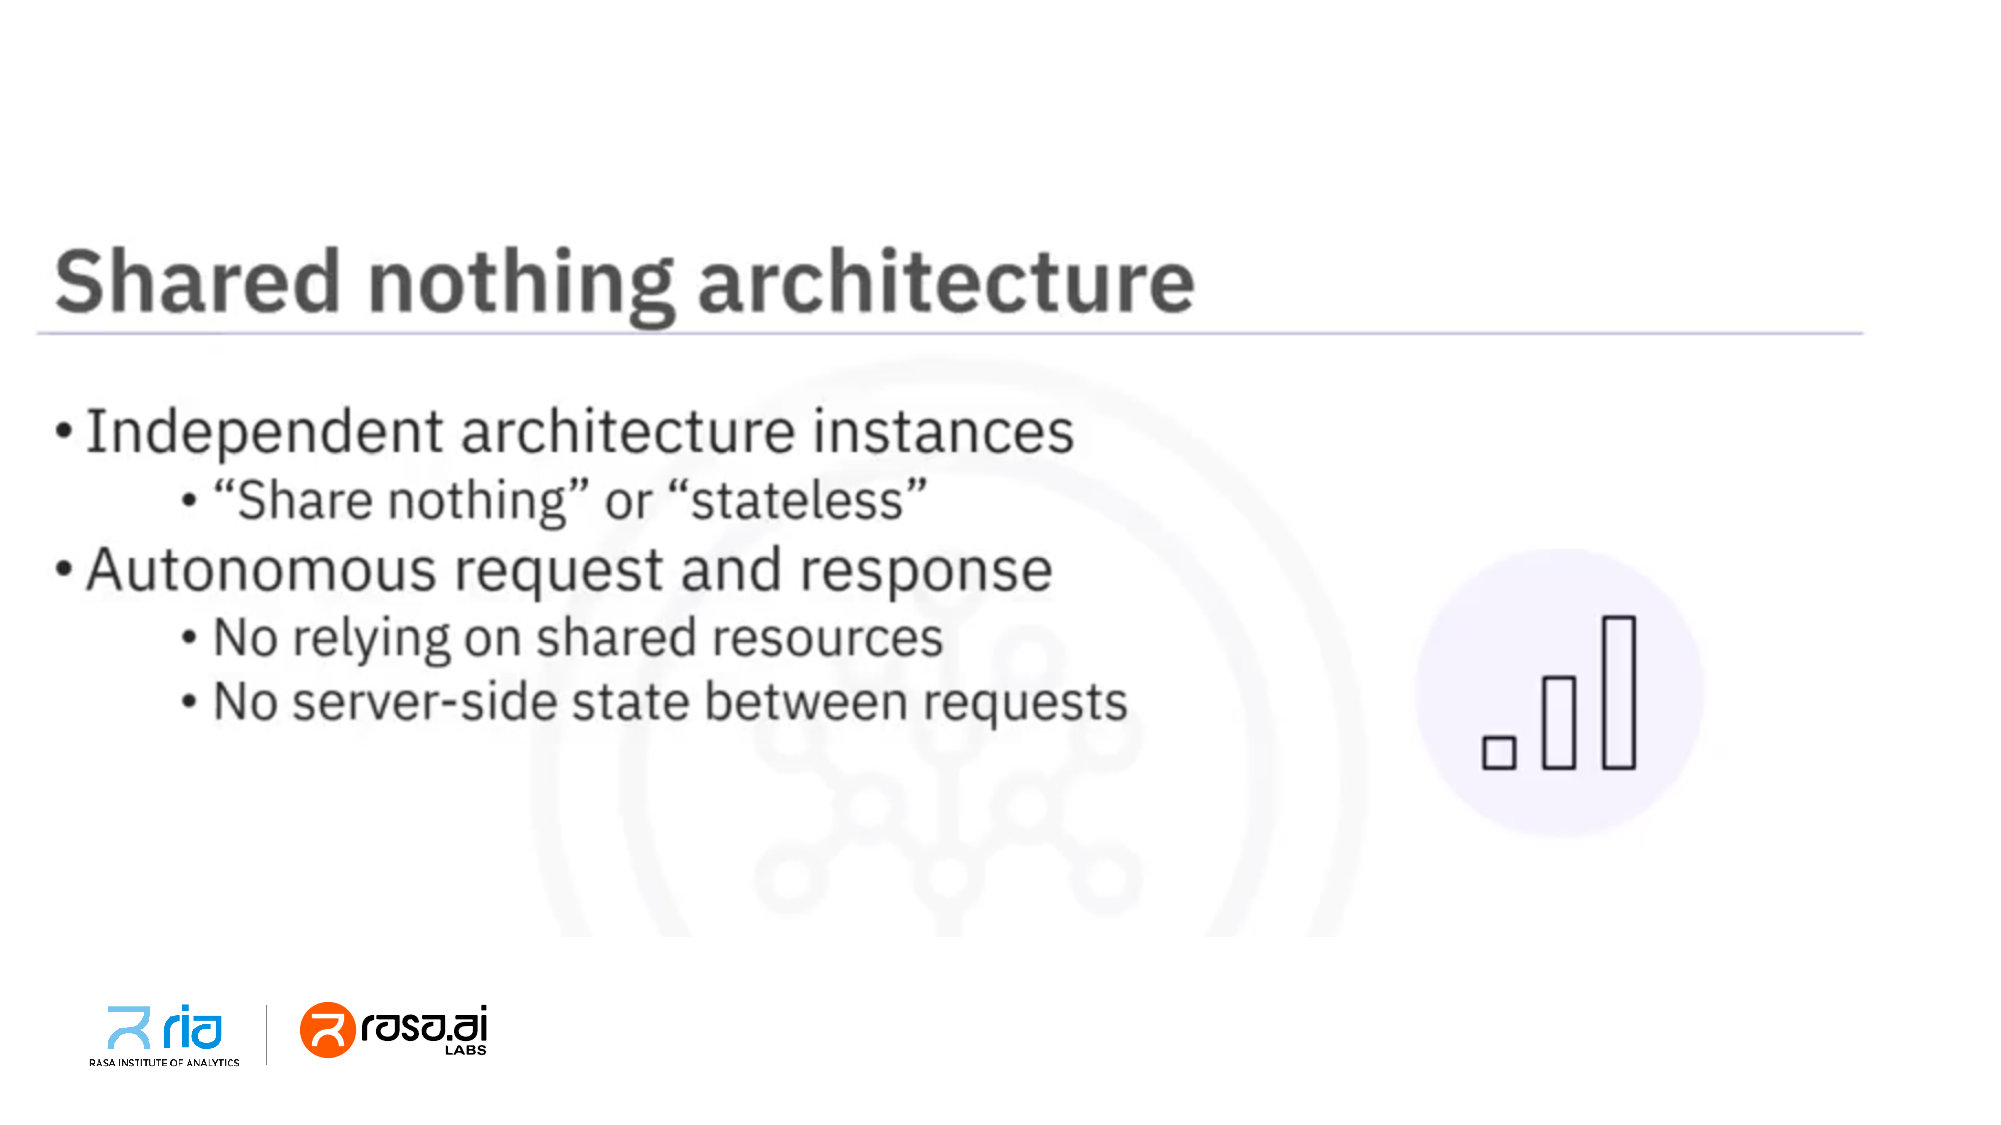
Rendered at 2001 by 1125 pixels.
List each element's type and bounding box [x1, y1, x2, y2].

picture [0, 188, 2000, 937]
picture [78, 992, 250, 1078]
